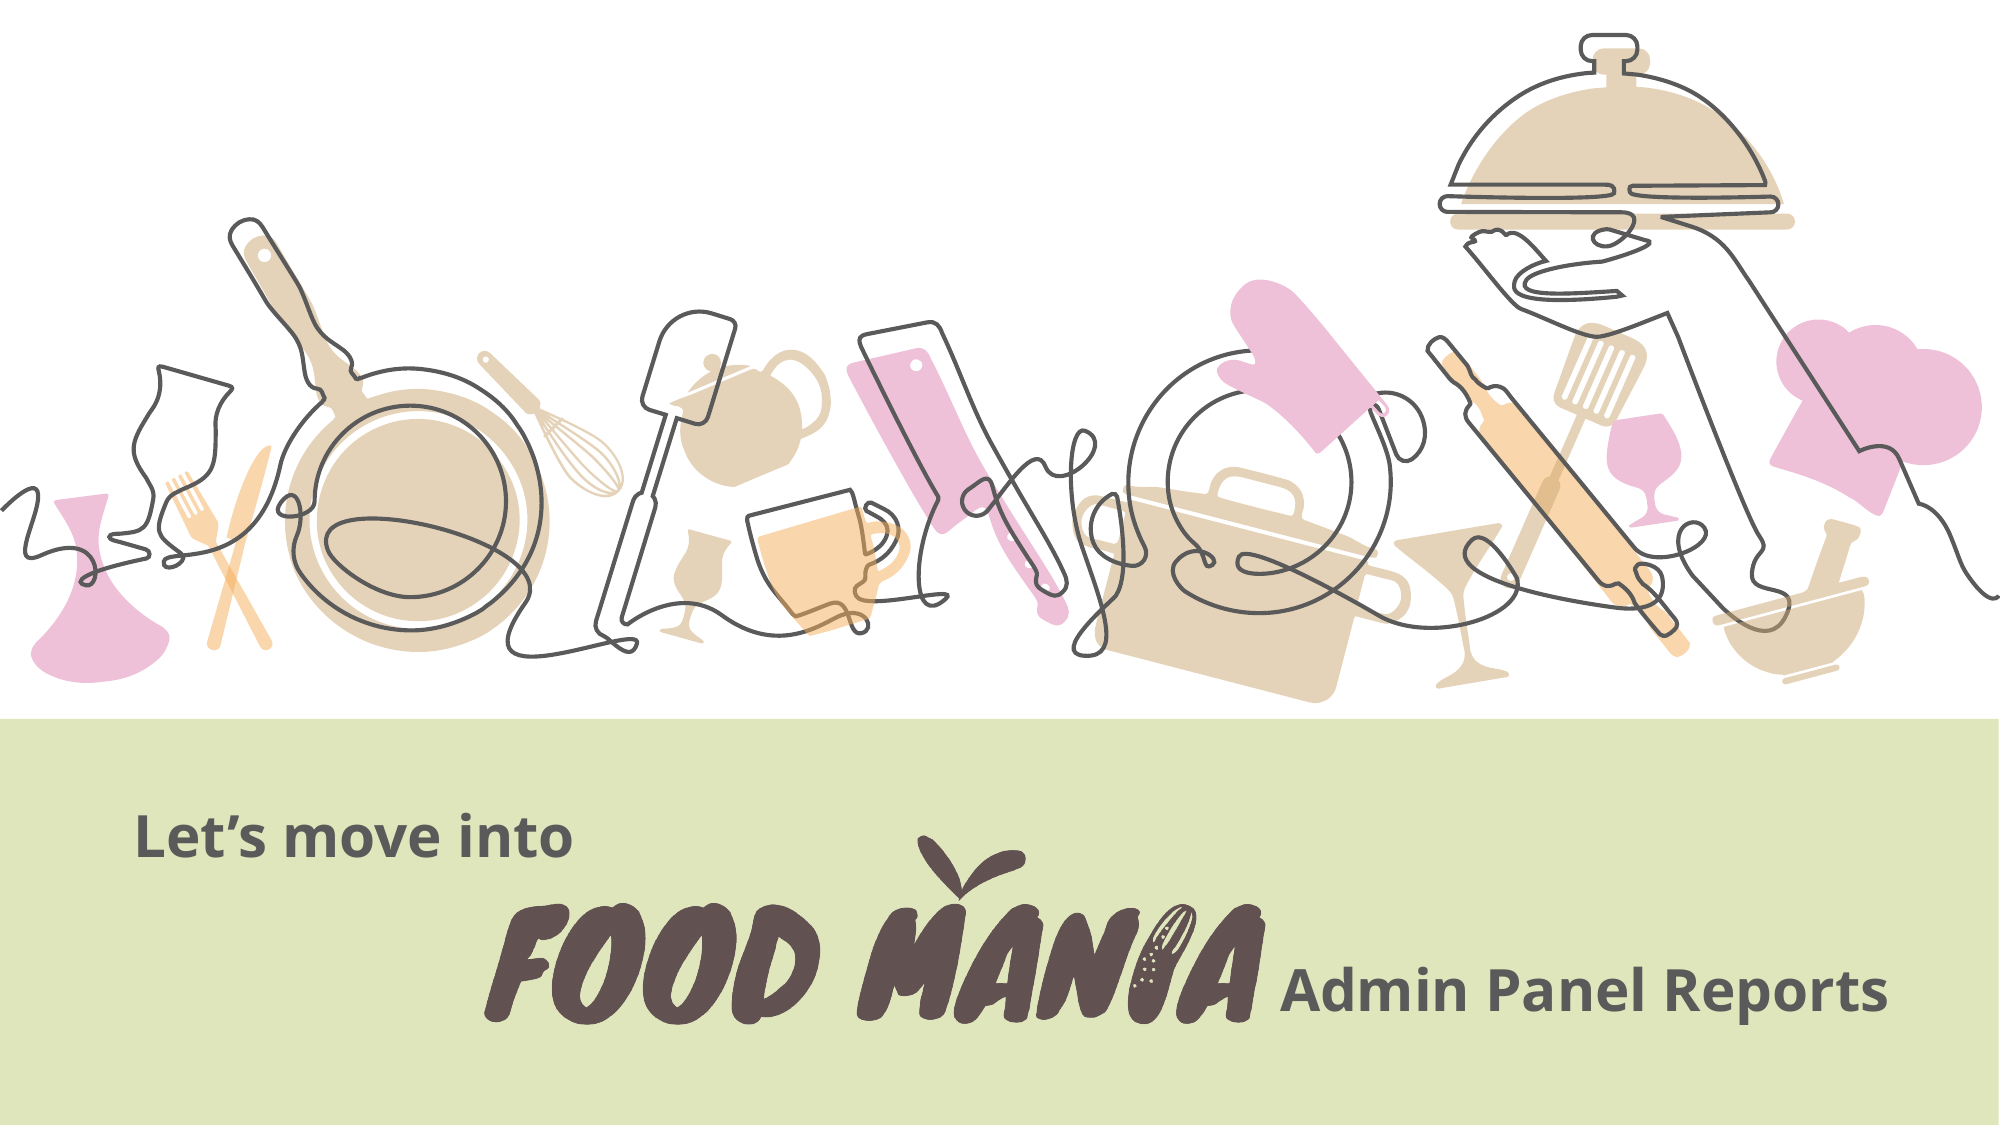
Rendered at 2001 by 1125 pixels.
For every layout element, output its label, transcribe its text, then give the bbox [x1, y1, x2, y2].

text_box [1782, 664, 1840, 685]
text_box [1435, 657, 1510, 689]
text_box Admin Panel Reports [1266, 953, 1920, 1025]
text_box Let’s move into [0, 799, 606, 871]
text_box [31, 657, 161, 683]
picture [484, 835, 1266, 1025]
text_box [0, 32, 1999, 657]
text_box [1063, 657, 1411, 680]
text_box [1741, 657, 1840, 676]
text_box [0, 718, 2000, 1125]
